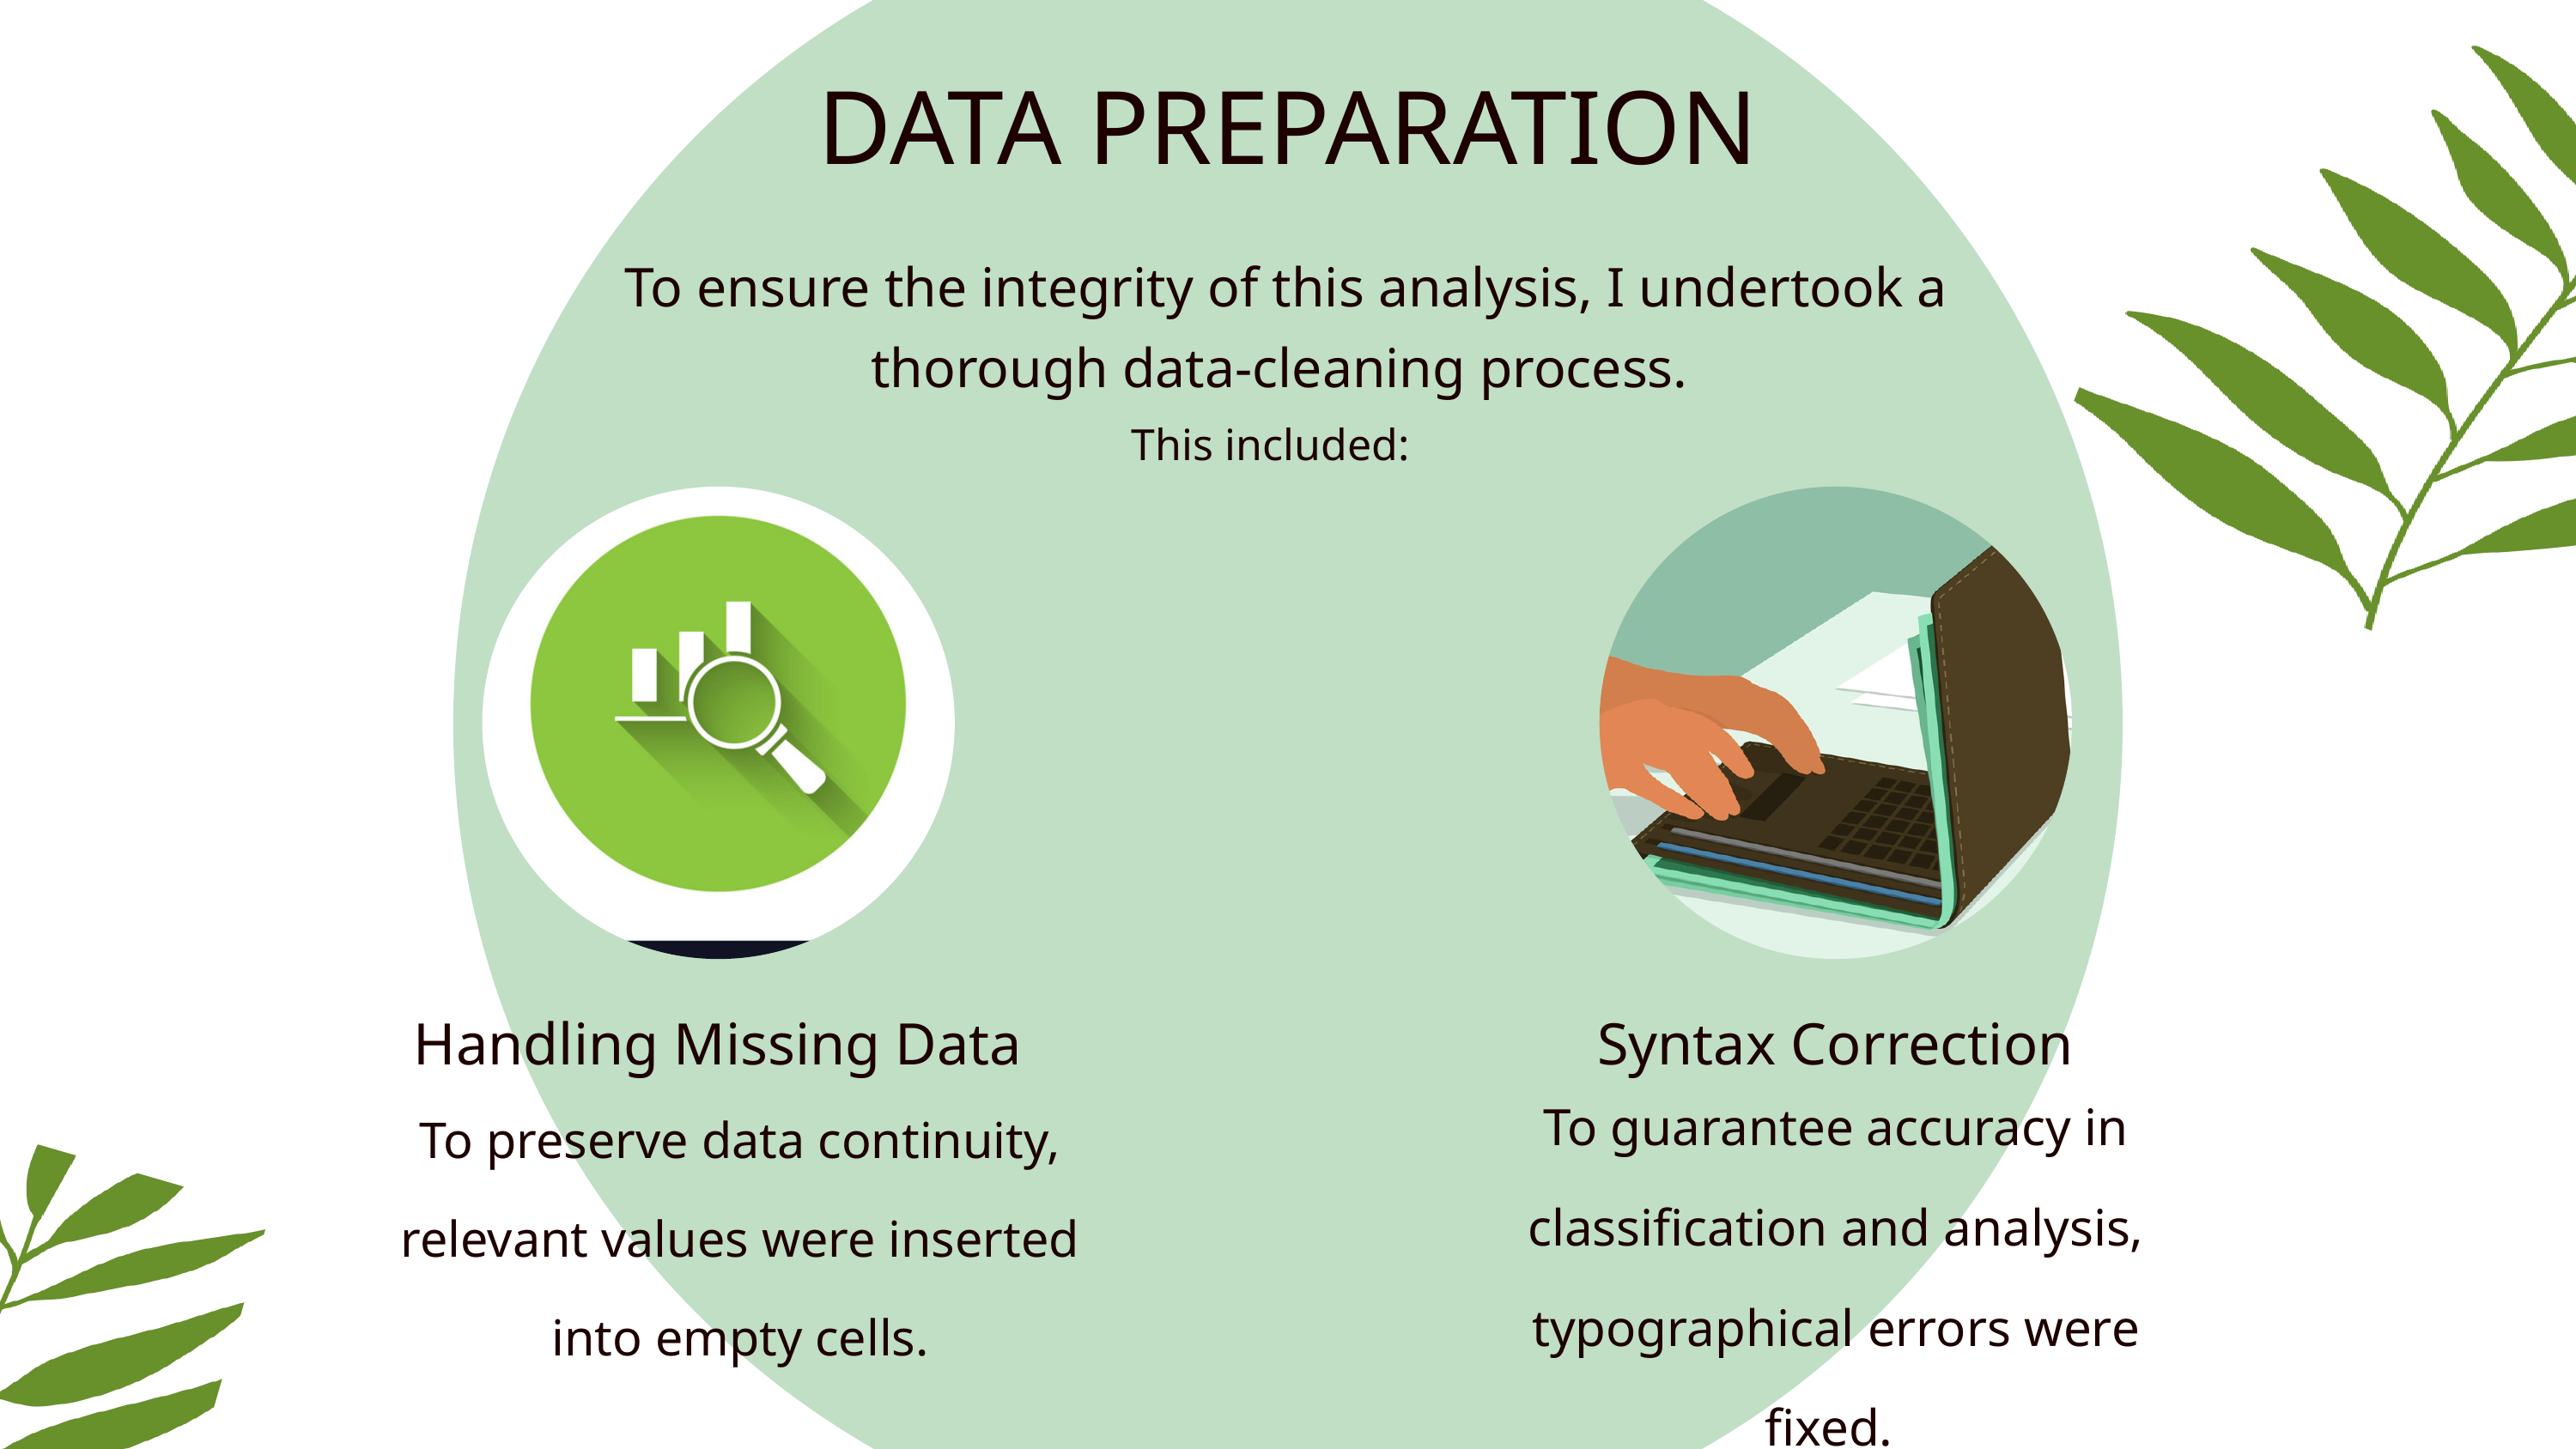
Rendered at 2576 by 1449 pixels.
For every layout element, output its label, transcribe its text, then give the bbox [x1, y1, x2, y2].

text_box To guarantee accuracy in classification and analysis, typographical errors were fixed. [2128, 1055, 2152, 1449]
text_box [2128, 0, 2576, 711]
text_box [0, 1133, 271, 1449]
text_box To preserve data continuity, relevant values were inserted into empty cells. [350, 1070, 447, 1367]
text_box Handling Missing Data [388, 961, 447, 1076]
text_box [482, 486, 956, 960]
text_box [1599, 486, 2073, 960]
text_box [453, 0, 2123, 1449]
